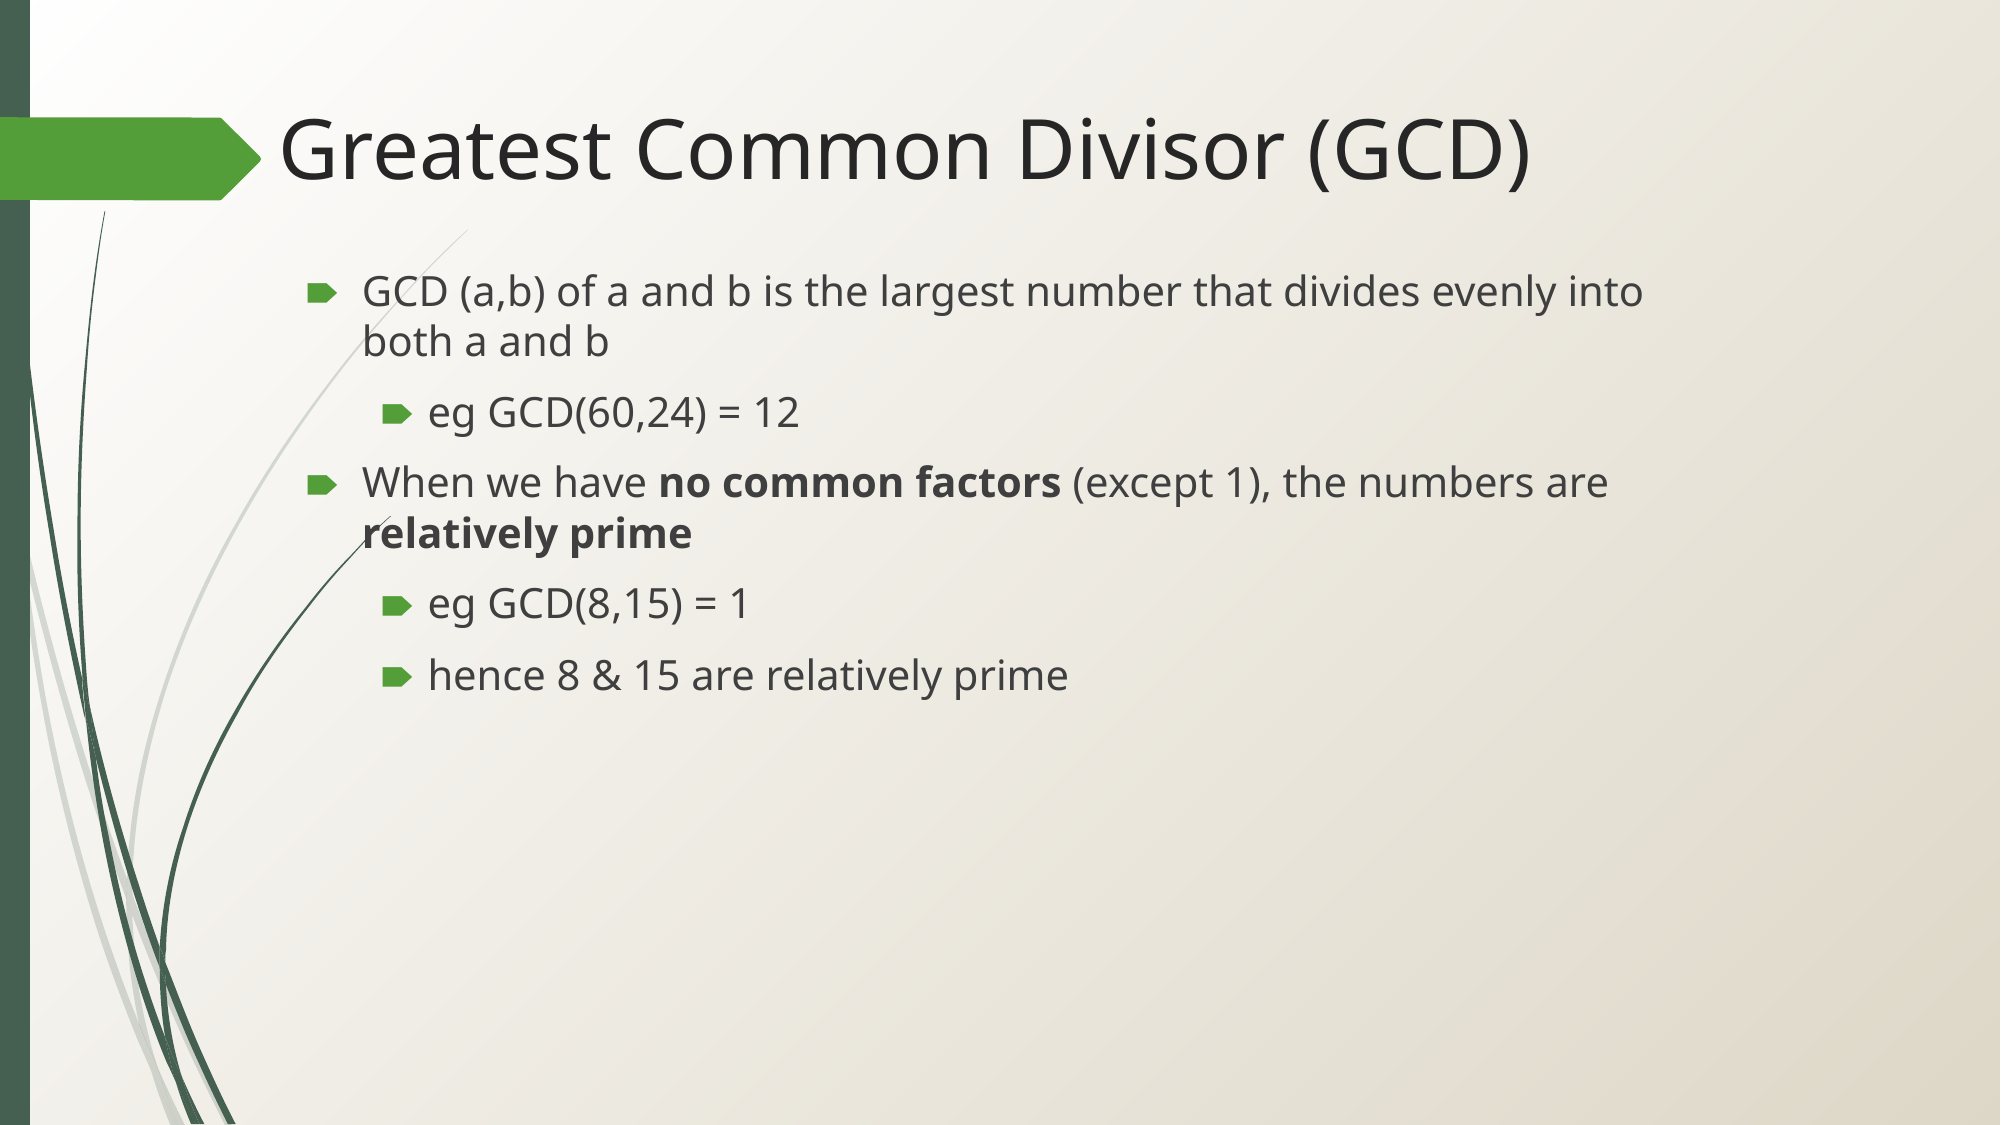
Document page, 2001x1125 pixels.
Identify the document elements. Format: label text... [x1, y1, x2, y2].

title Greatest Common Divisor (GCD) [263, 88, 1726, 299]
list GCD (a,b) of a and b is the largest number that divides evenly into both a and b eg GCD(60,24) = 12 When we have no common factors (except 1), the numbers are relatively prime eg GCD(8,15) = 1 hence 8 & 15 are relatively prime [290, 256, 1754, 877]
